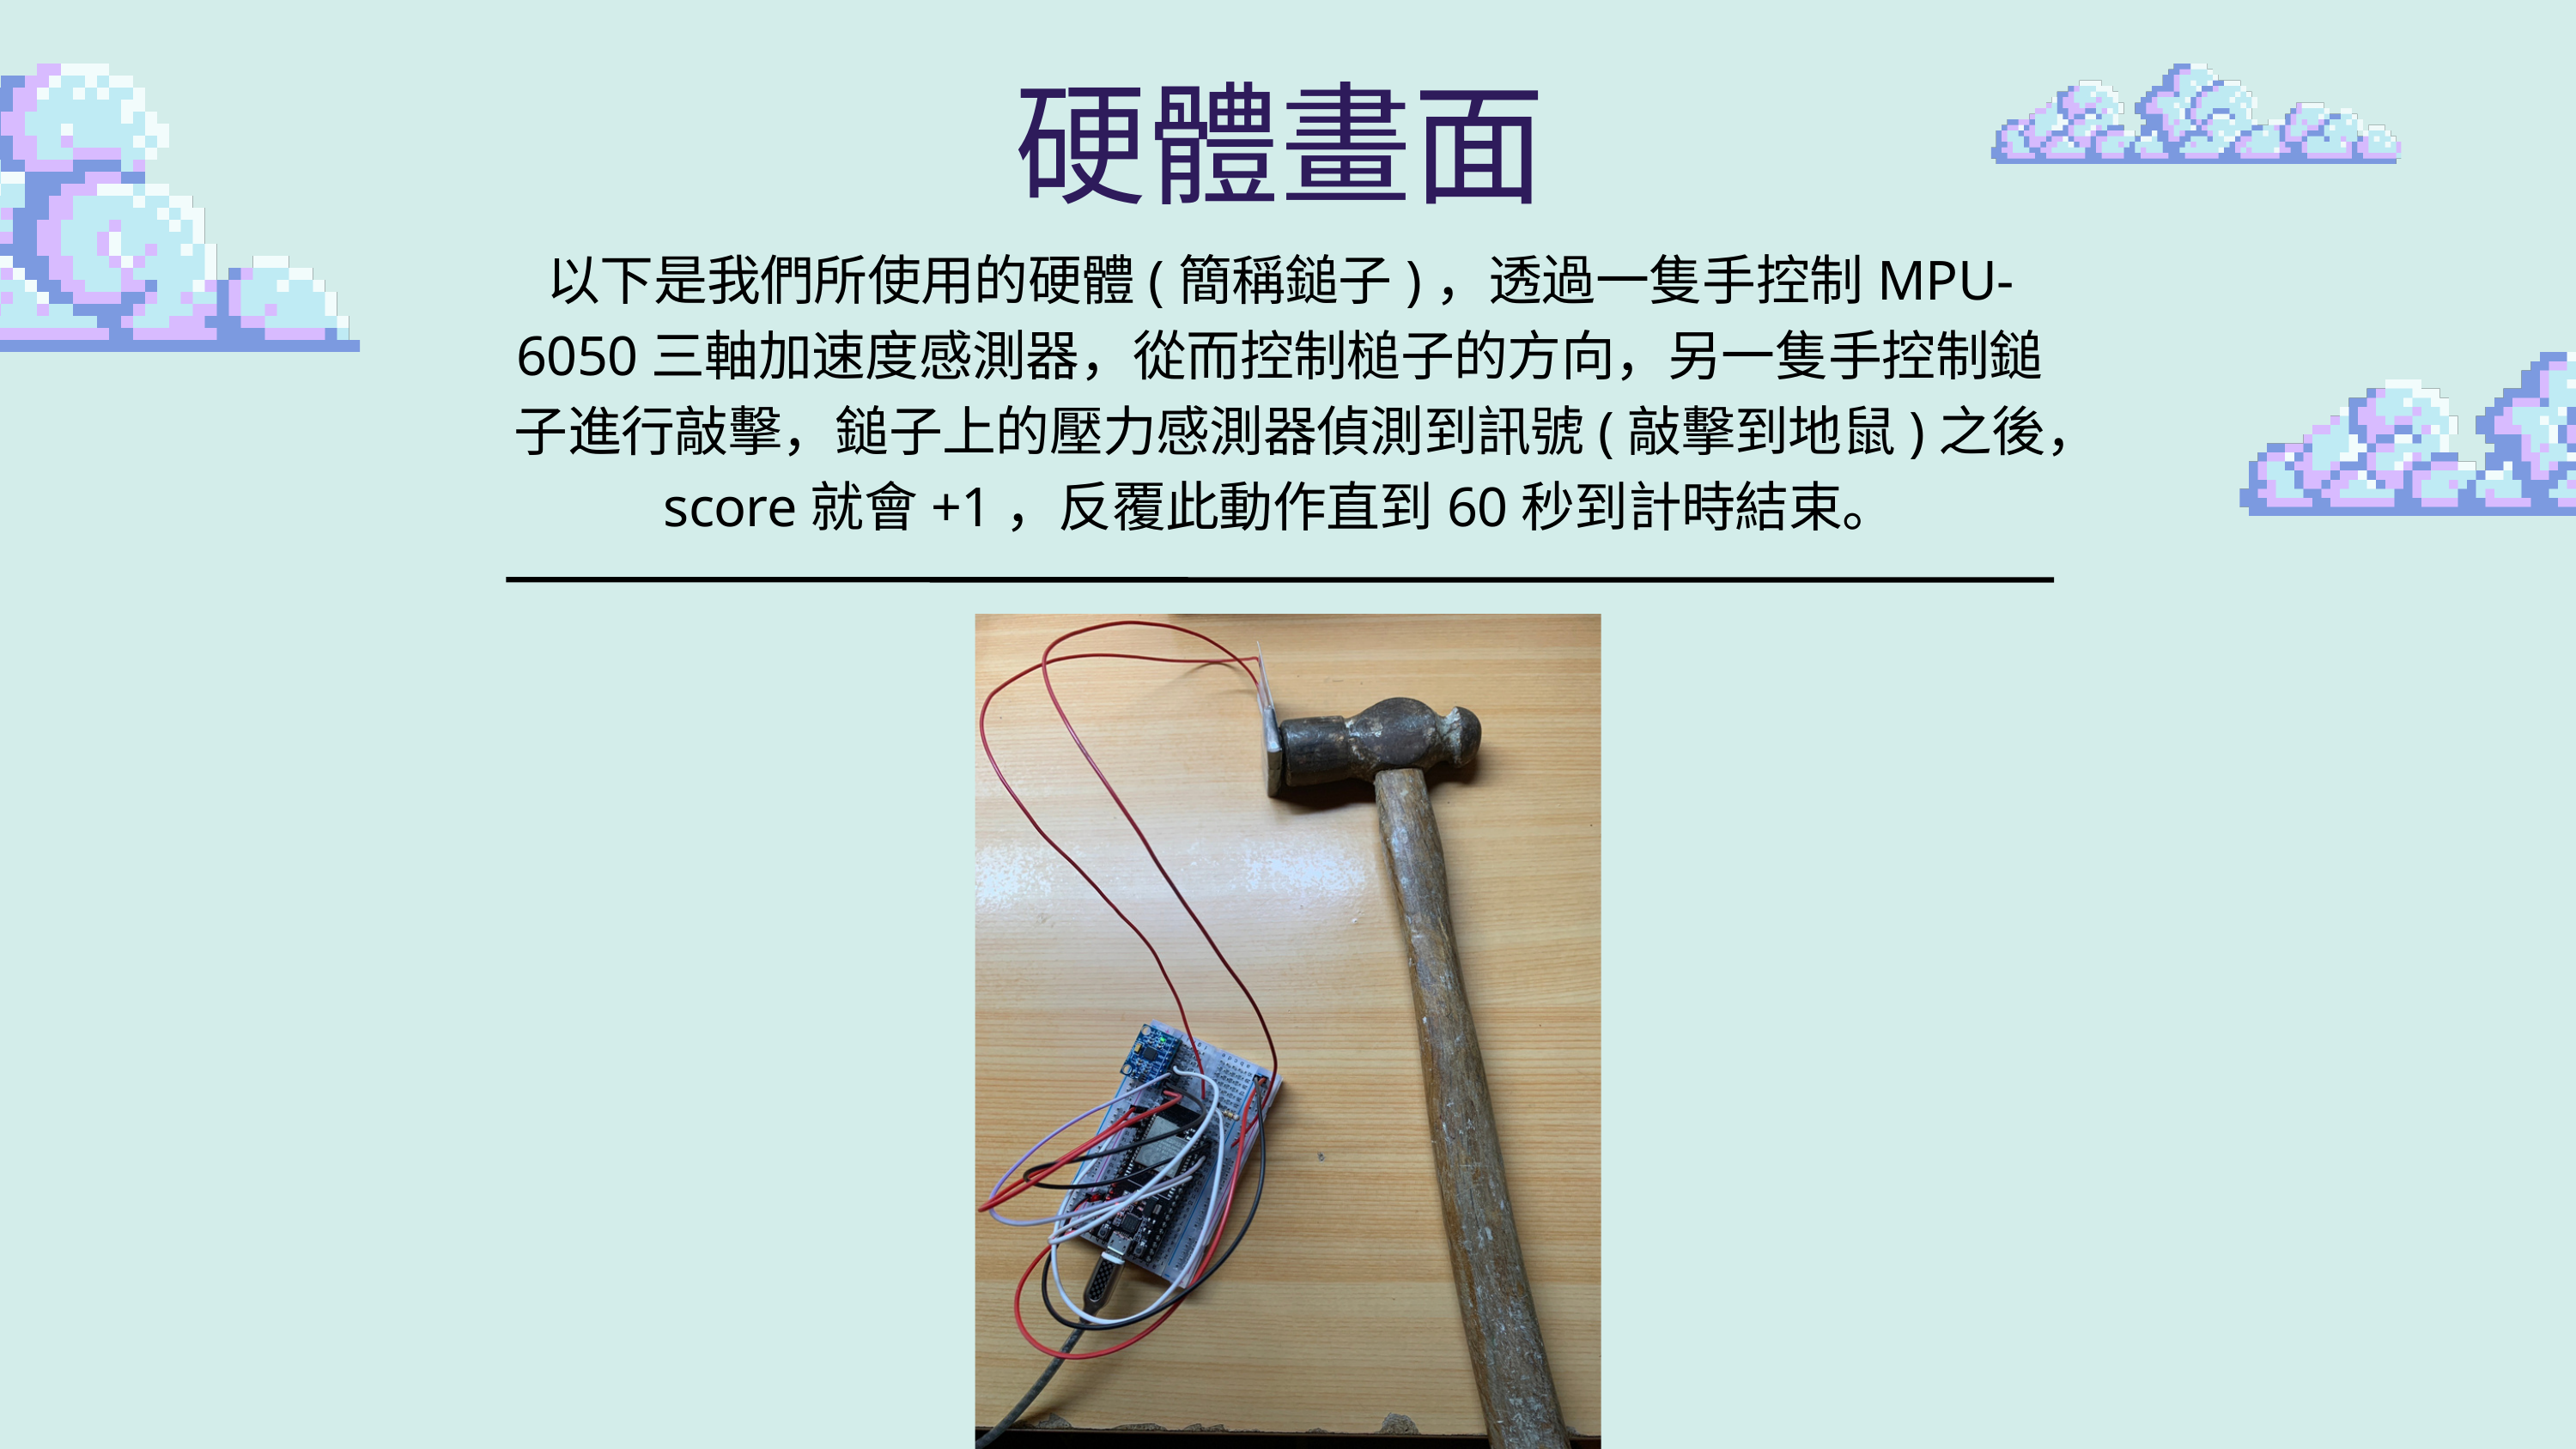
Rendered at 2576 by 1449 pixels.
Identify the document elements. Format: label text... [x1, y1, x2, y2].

text_box 以下是我們所使用的硬體(簡稱鎚子)，透過一隻手控制MPU-6050三軸加速度感測器，從而控制槌子的方向，另一隻手控制鎚子進行敲擊，鎚子上的壓力感測器偵測到訊號(敲擊到地鼠)之後，score就會+1，反覆此動作直到60秒到計時結束。 [506, 234, 2054, 538]
text_box [2239, 352, 2576, 516]
text_box [975, 614, 1601, 1449]
text_box [1990, 64, 2402, 164]
text_box 硬體畫面 [307, 33, 2253, 221]
text_box [0, 64, 361, 352]
